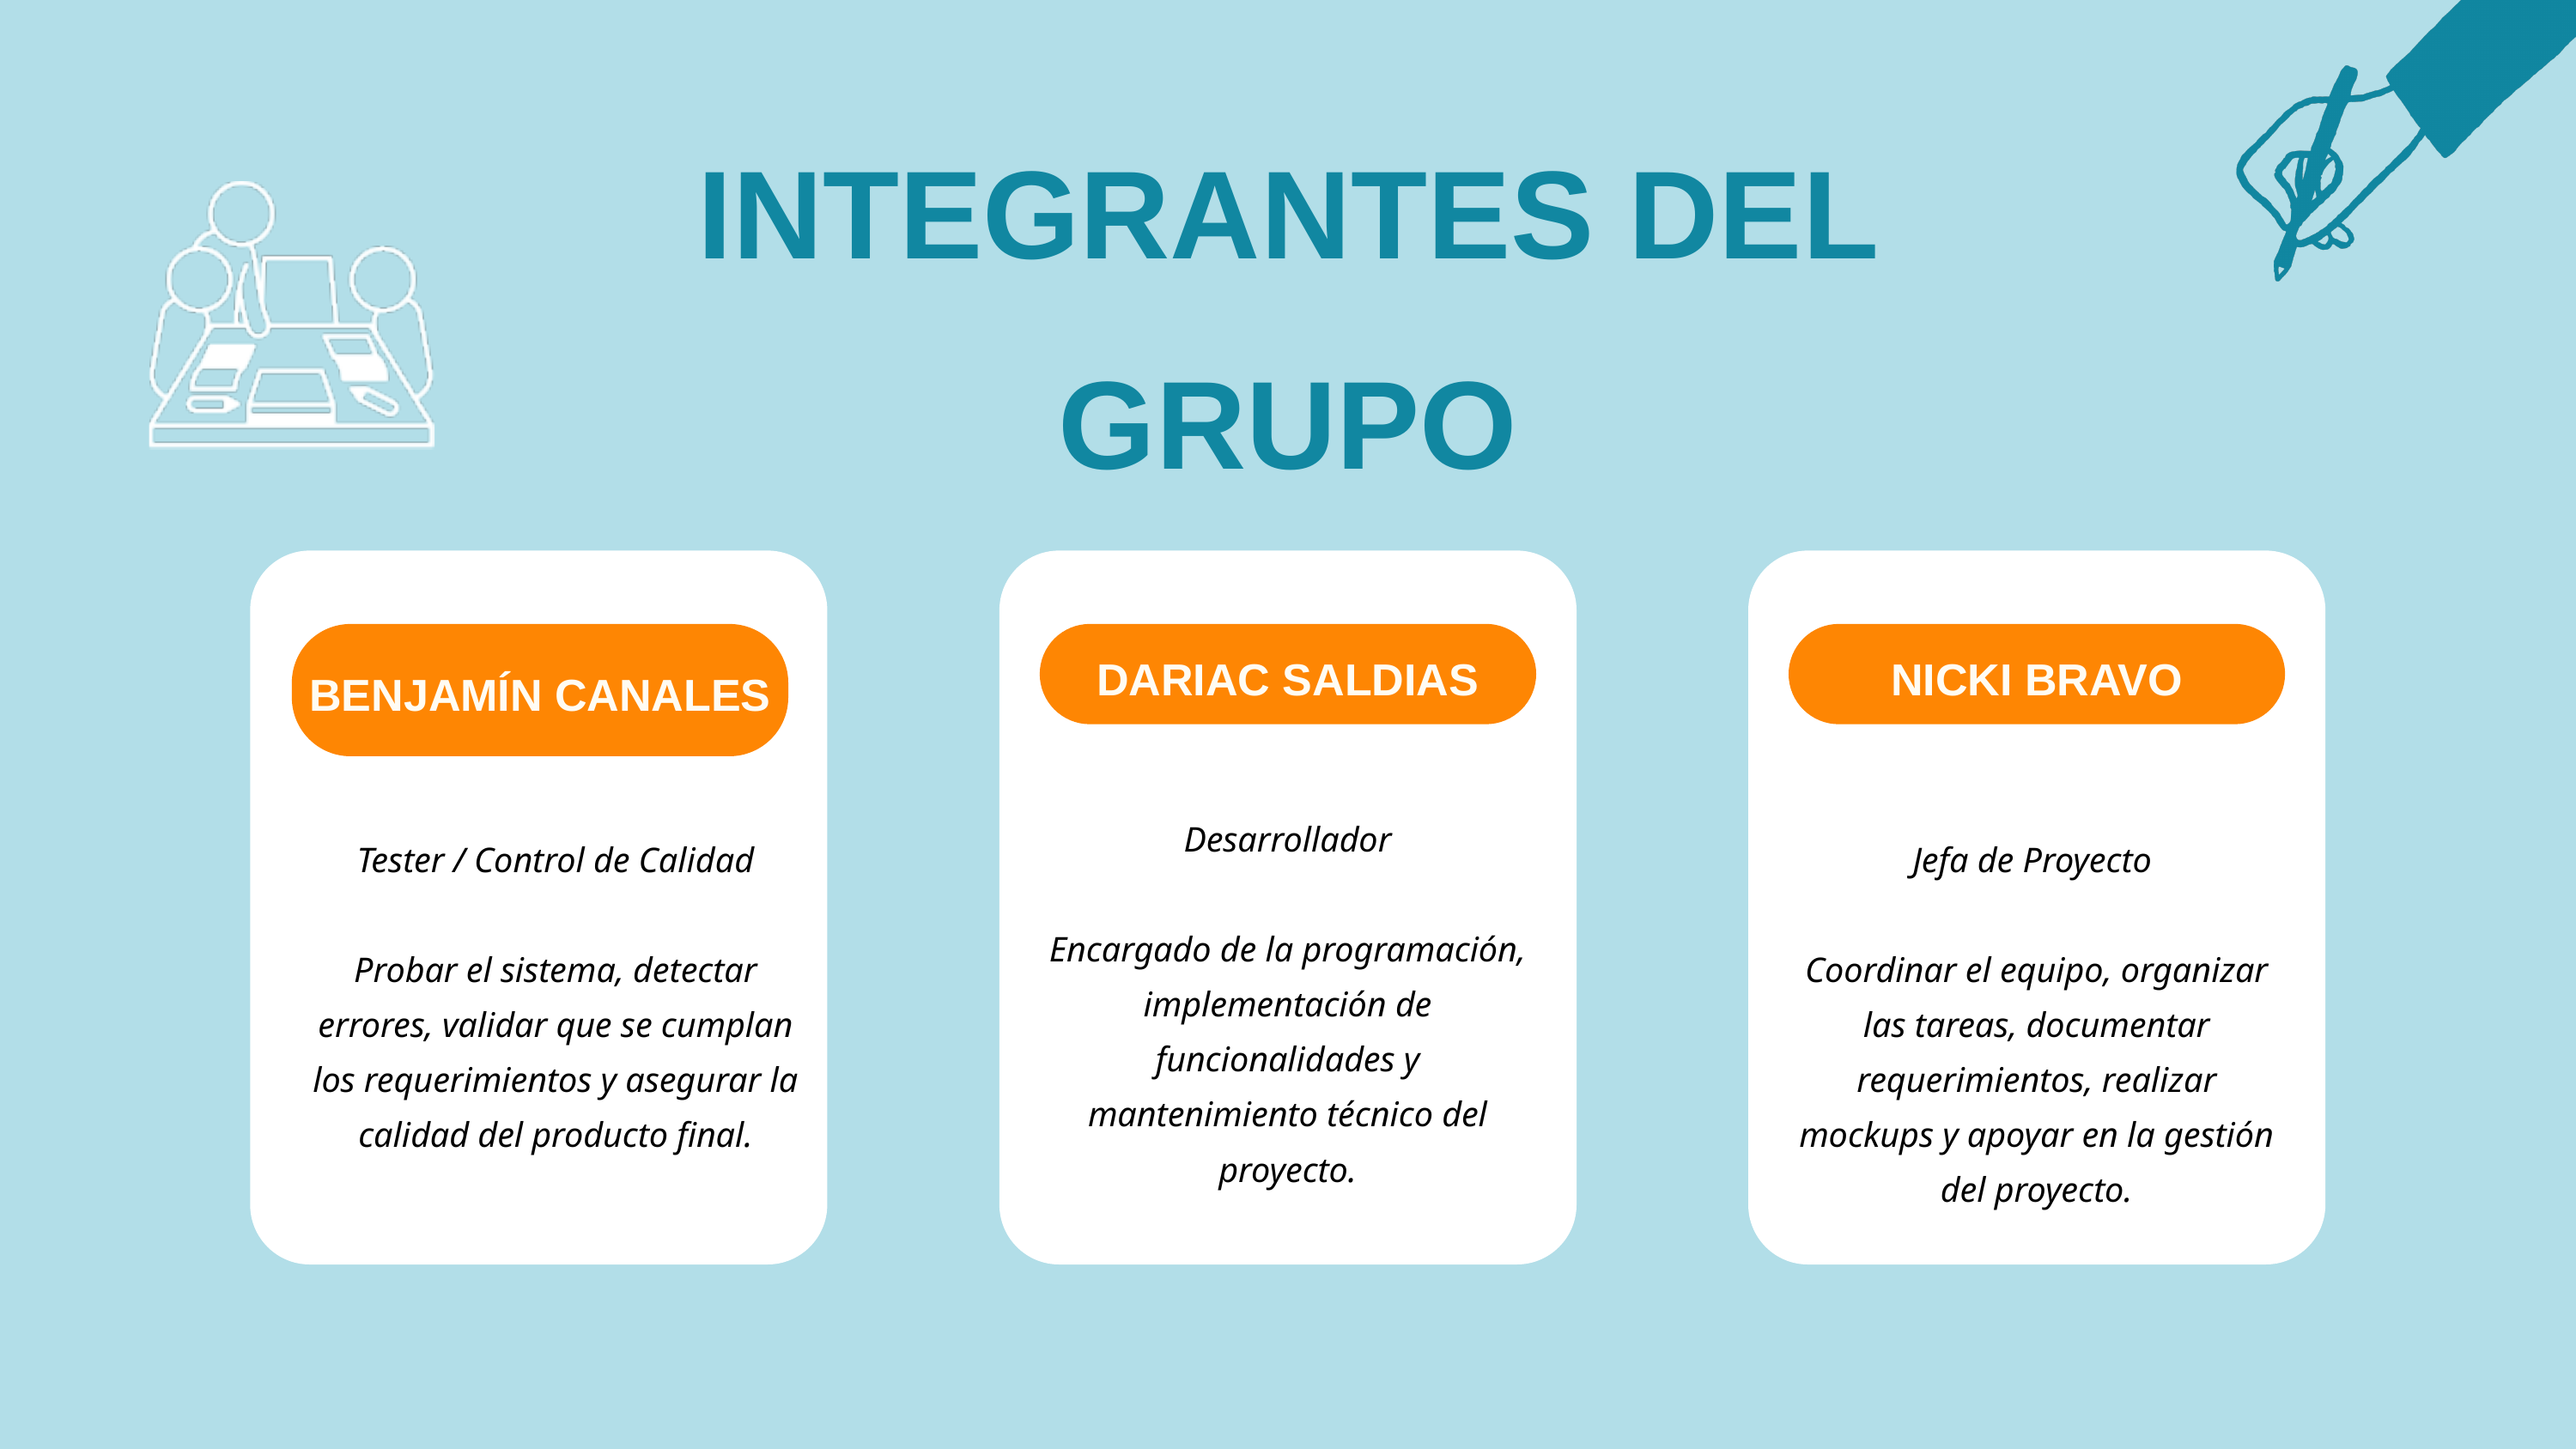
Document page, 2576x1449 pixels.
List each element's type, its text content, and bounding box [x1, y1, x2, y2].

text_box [250, 550, 828, 1265]
text_box [149, 181, 435, 450]
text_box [291, 623, 789, 757]
text_box INTEGRANTES DEL GRUPO [556, 73, 2020, 494]
text_box [2236, 0, 2576, 282]
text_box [999, 550, 1577, 1265]
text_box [1747, 550, 2326, 1265]
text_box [1788, 623, 2286, 724]
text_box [1039, 623, 1537, 724]
